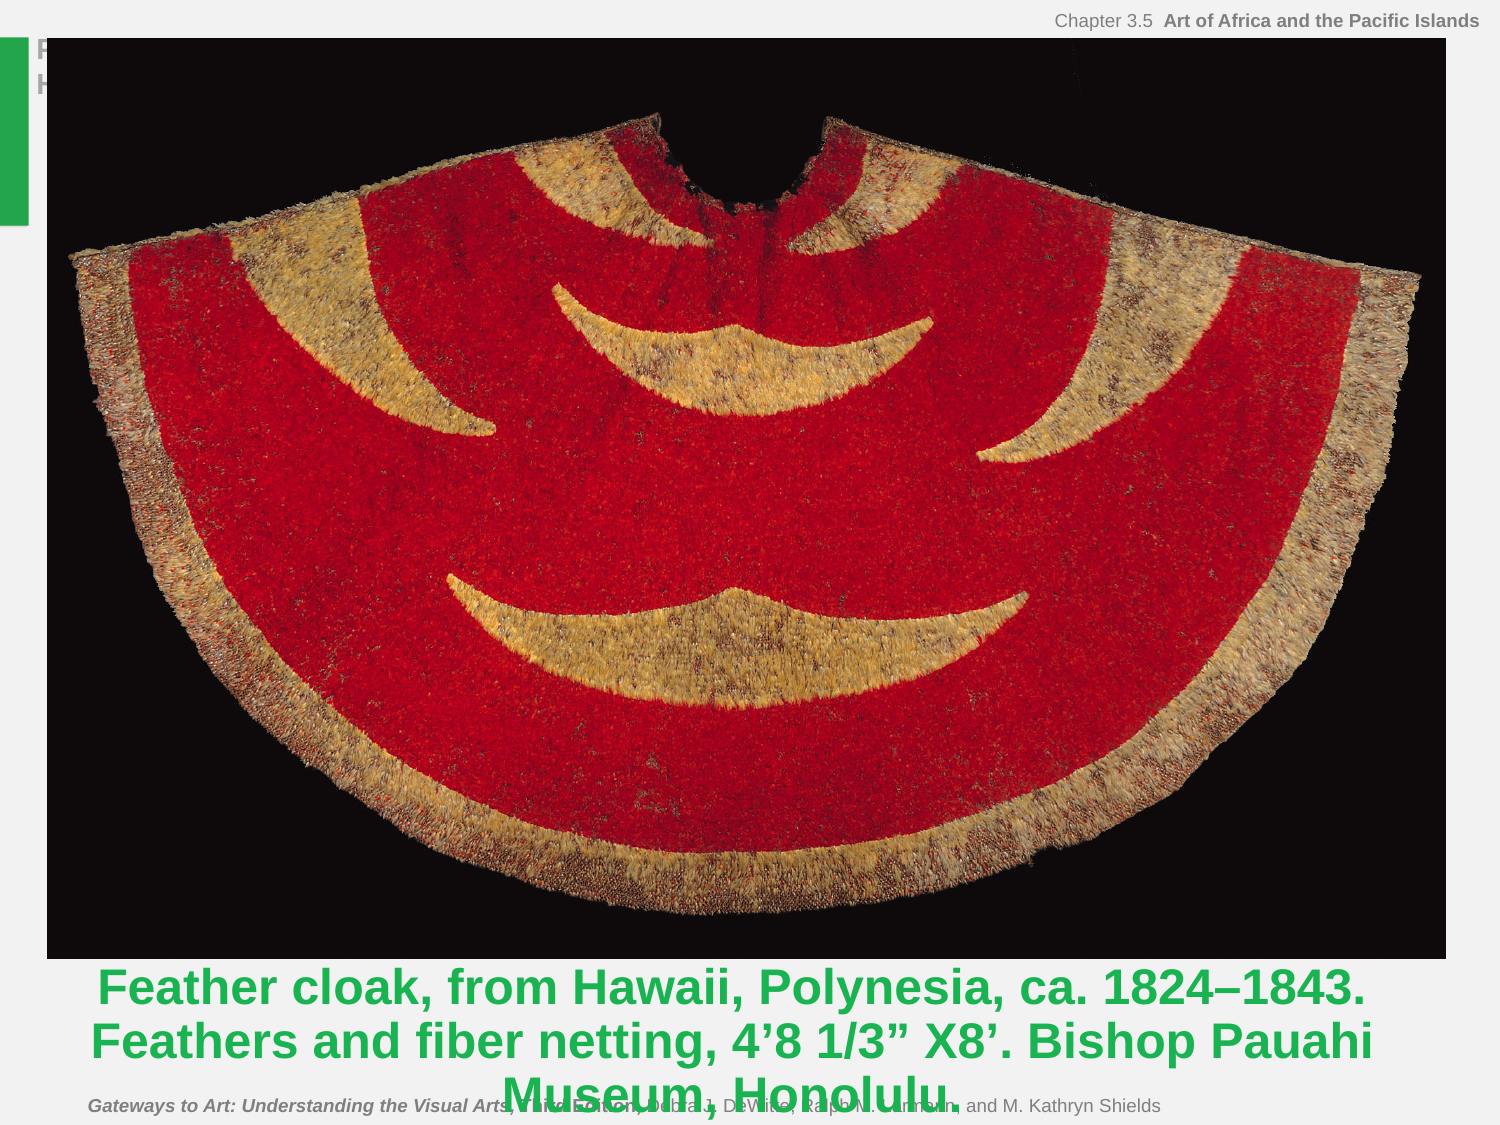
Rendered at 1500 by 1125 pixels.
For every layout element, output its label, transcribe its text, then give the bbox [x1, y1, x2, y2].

title Feather cloak, from Hawaii, Polynesia, ca. 1824–1843. Feathers and ﬁber netting, 4’8 1/3” X8’. Bishop Pauahi Museum, Honolulu. [20, 999, 1446, 1086]
picture [47, 38, 1446, 960]
